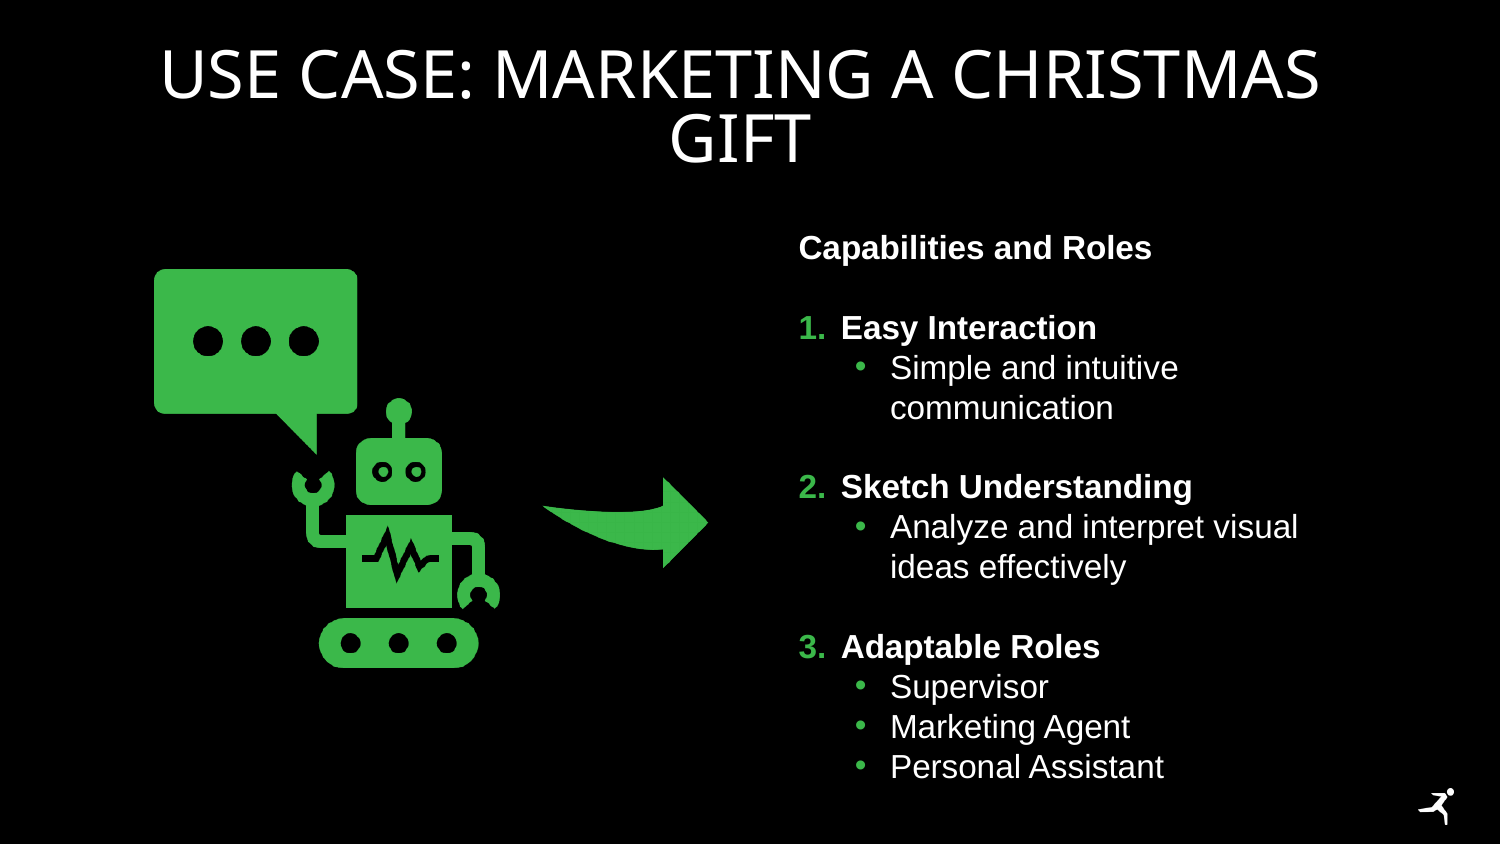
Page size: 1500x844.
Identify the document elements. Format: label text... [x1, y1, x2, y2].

picture [1418, 788, 1454, 825]
picture [111, 218, 717, 698]
text_box Capabilities and Roles Easy Interaction Simple and intuitive communication Sketch Understanding Analyze and interpret visual ideas effectively Adaptable Roles Supervisor Marketing Agent Personal Assistant [783, 218, 1347, 793]
title Use Case: Marketing a Christmas Gift [81, 47, 1400, 144]
